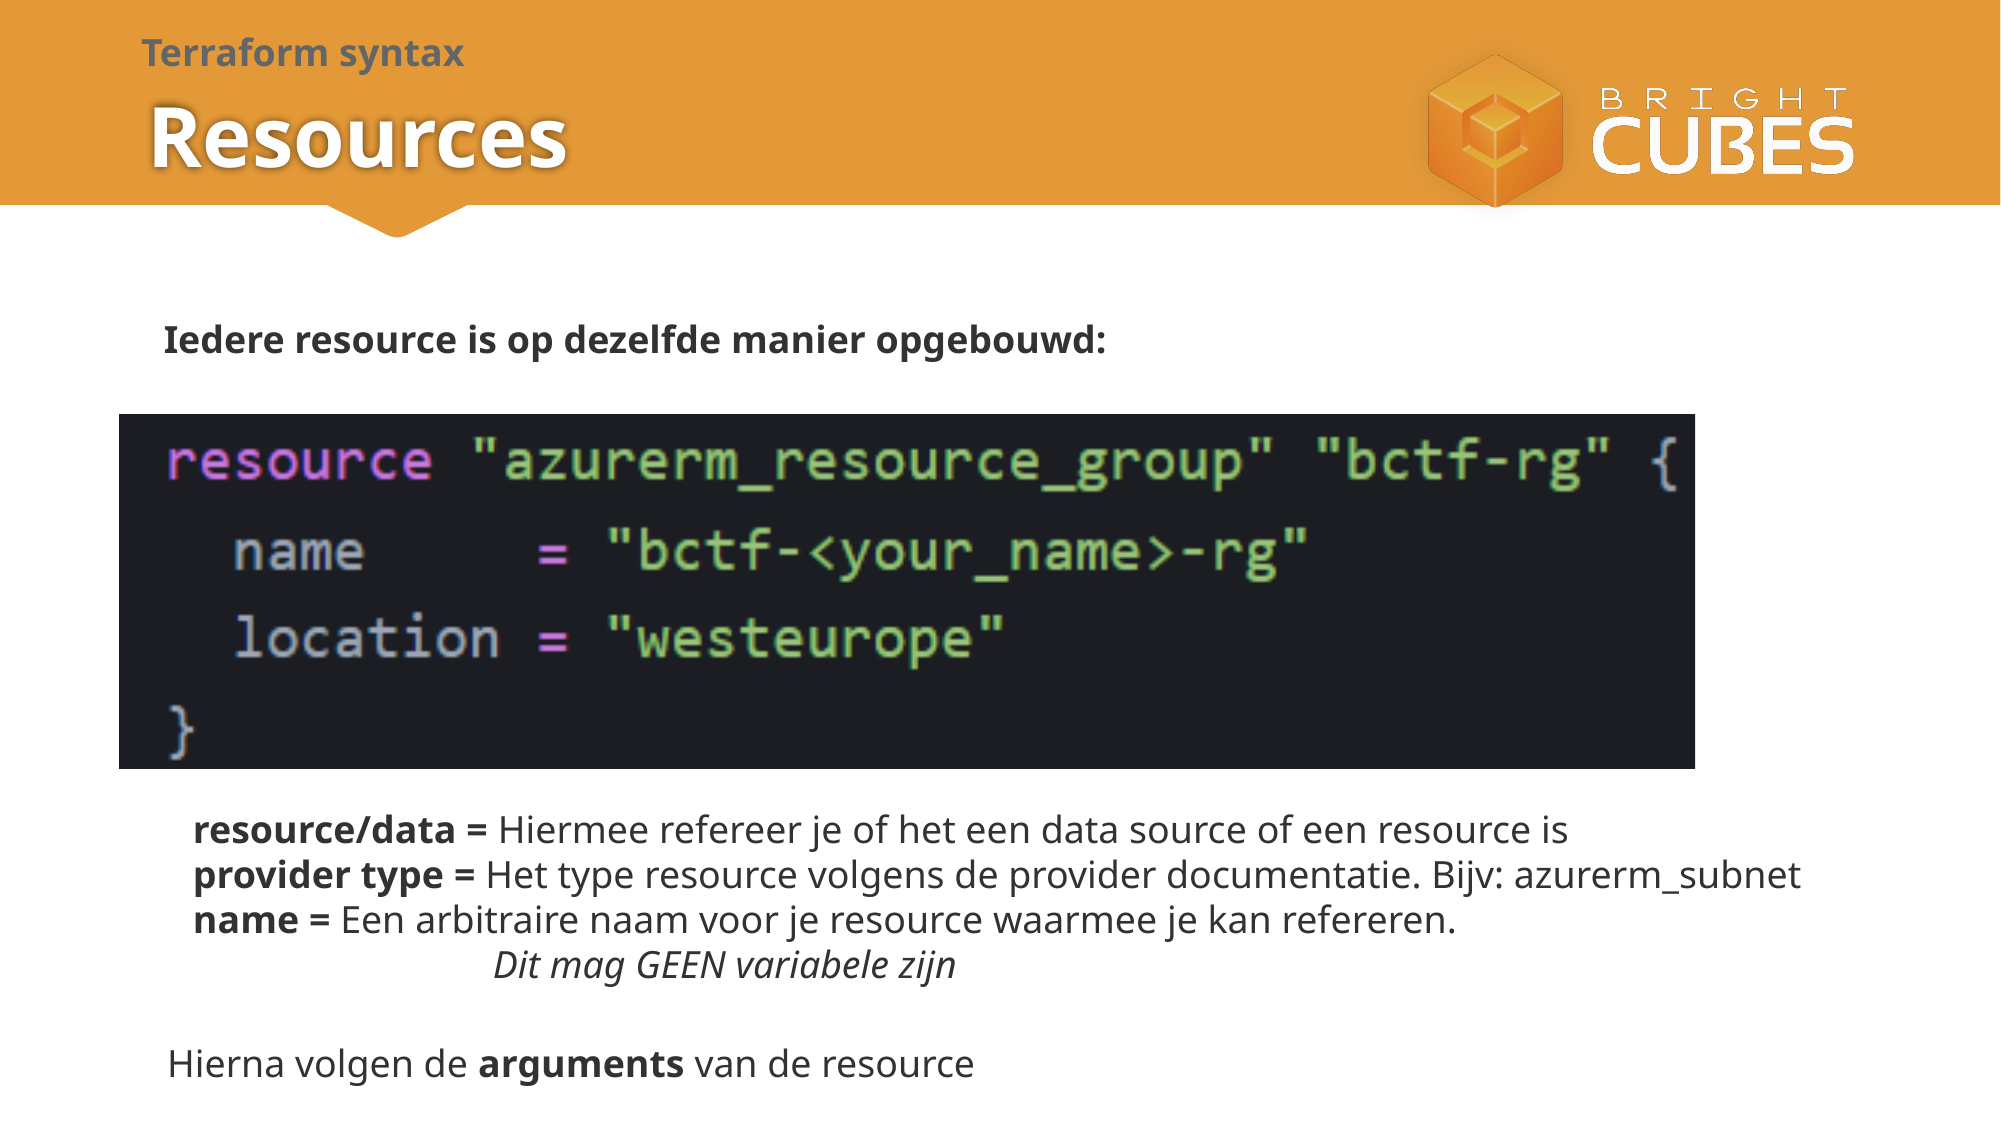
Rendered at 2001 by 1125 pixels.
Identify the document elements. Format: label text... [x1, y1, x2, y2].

picture [118, 414, 1696, 769]
picture [1399, 40, 1883, 222]
title Resources [132, 74, 1868, 193]
text_box Terraform syntax [126, 21, 480, 81]
text_box resource/data = Hiermee refereer je of het een data source of een resource is provider type = Het type resource volgens de provider documentatie. Bijv: azurerm_subnet name = Een arbitraire naam voor je resource waarmee je kan refereren. Dit mag GEEN variabele zijn [178, 798, 1818, 994]
text_box Iedere resource is op dezelfde manier opgebouwd: [149, 308, 1123, 369]
text_box Hierna volgen de arguments van de resource [152, 1032, 1154, 1093]
